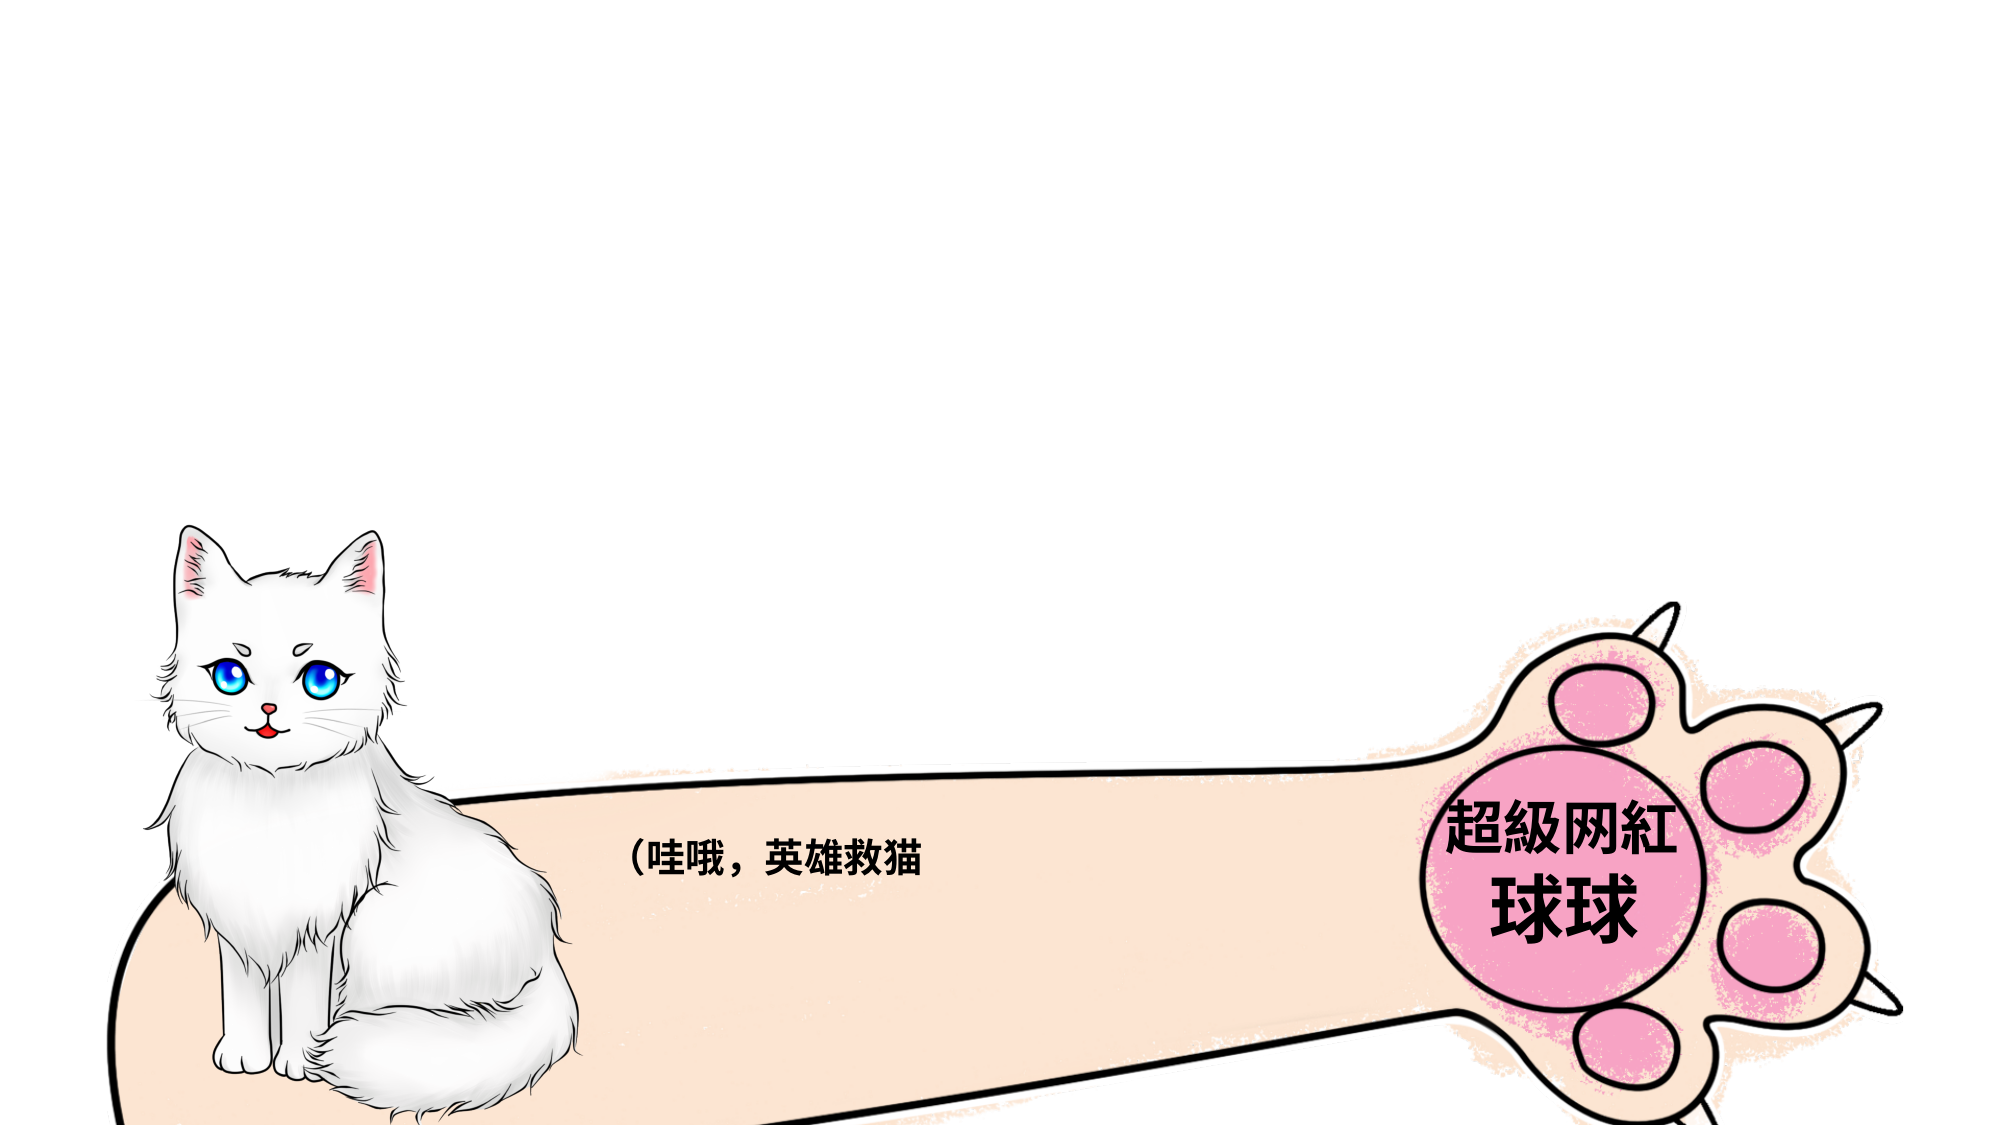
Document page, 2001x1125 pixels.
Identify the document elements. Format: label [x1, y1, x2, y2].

text_box [0, 469, 2000, 1125]
